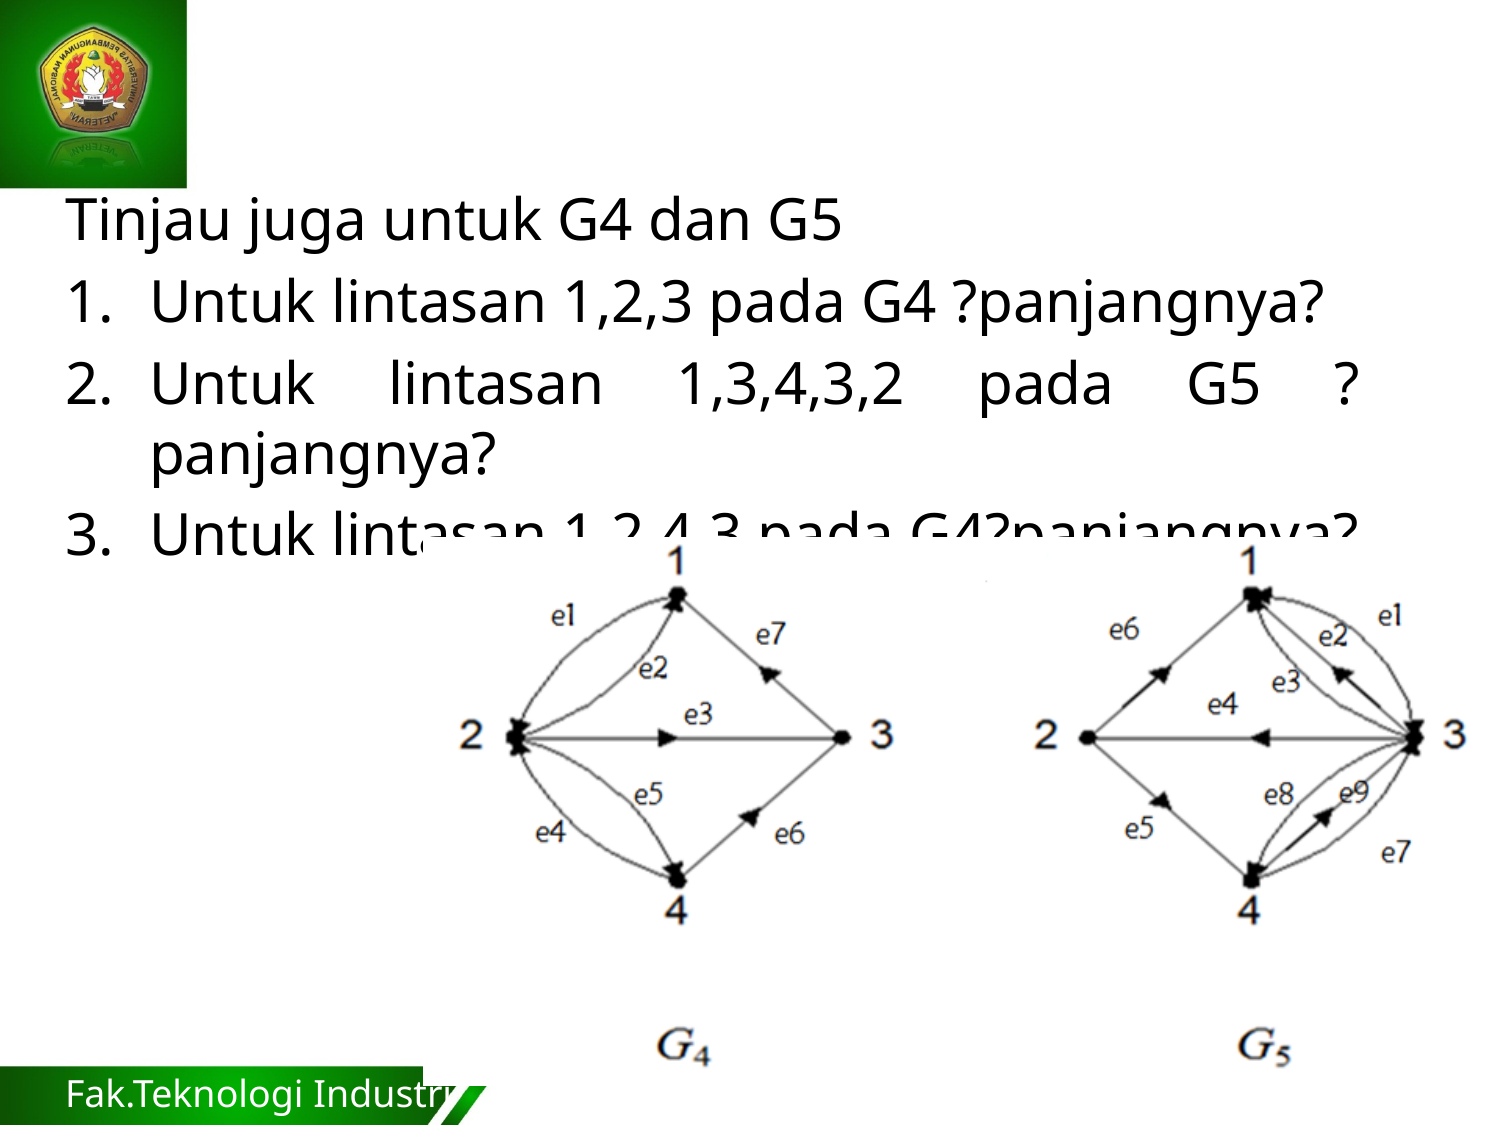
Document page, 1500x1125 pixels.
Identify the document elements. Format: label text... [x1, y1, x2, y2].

list Tinjau juga untuk G4 dan G5 Untuk lintasan 1,2,3 pada G4 ?panjangnya? Untuk lintasan 1,3,4,3,2 pada G5 ?panjangnya? Untuk lintasan 1,2,4,3 pada G4?panjangnya? [50, 174, 1375, 963]
list Fak.Teknologi Industri [50, 1062, 475, 1125]
picture [0, 0, 1500, 1125]
